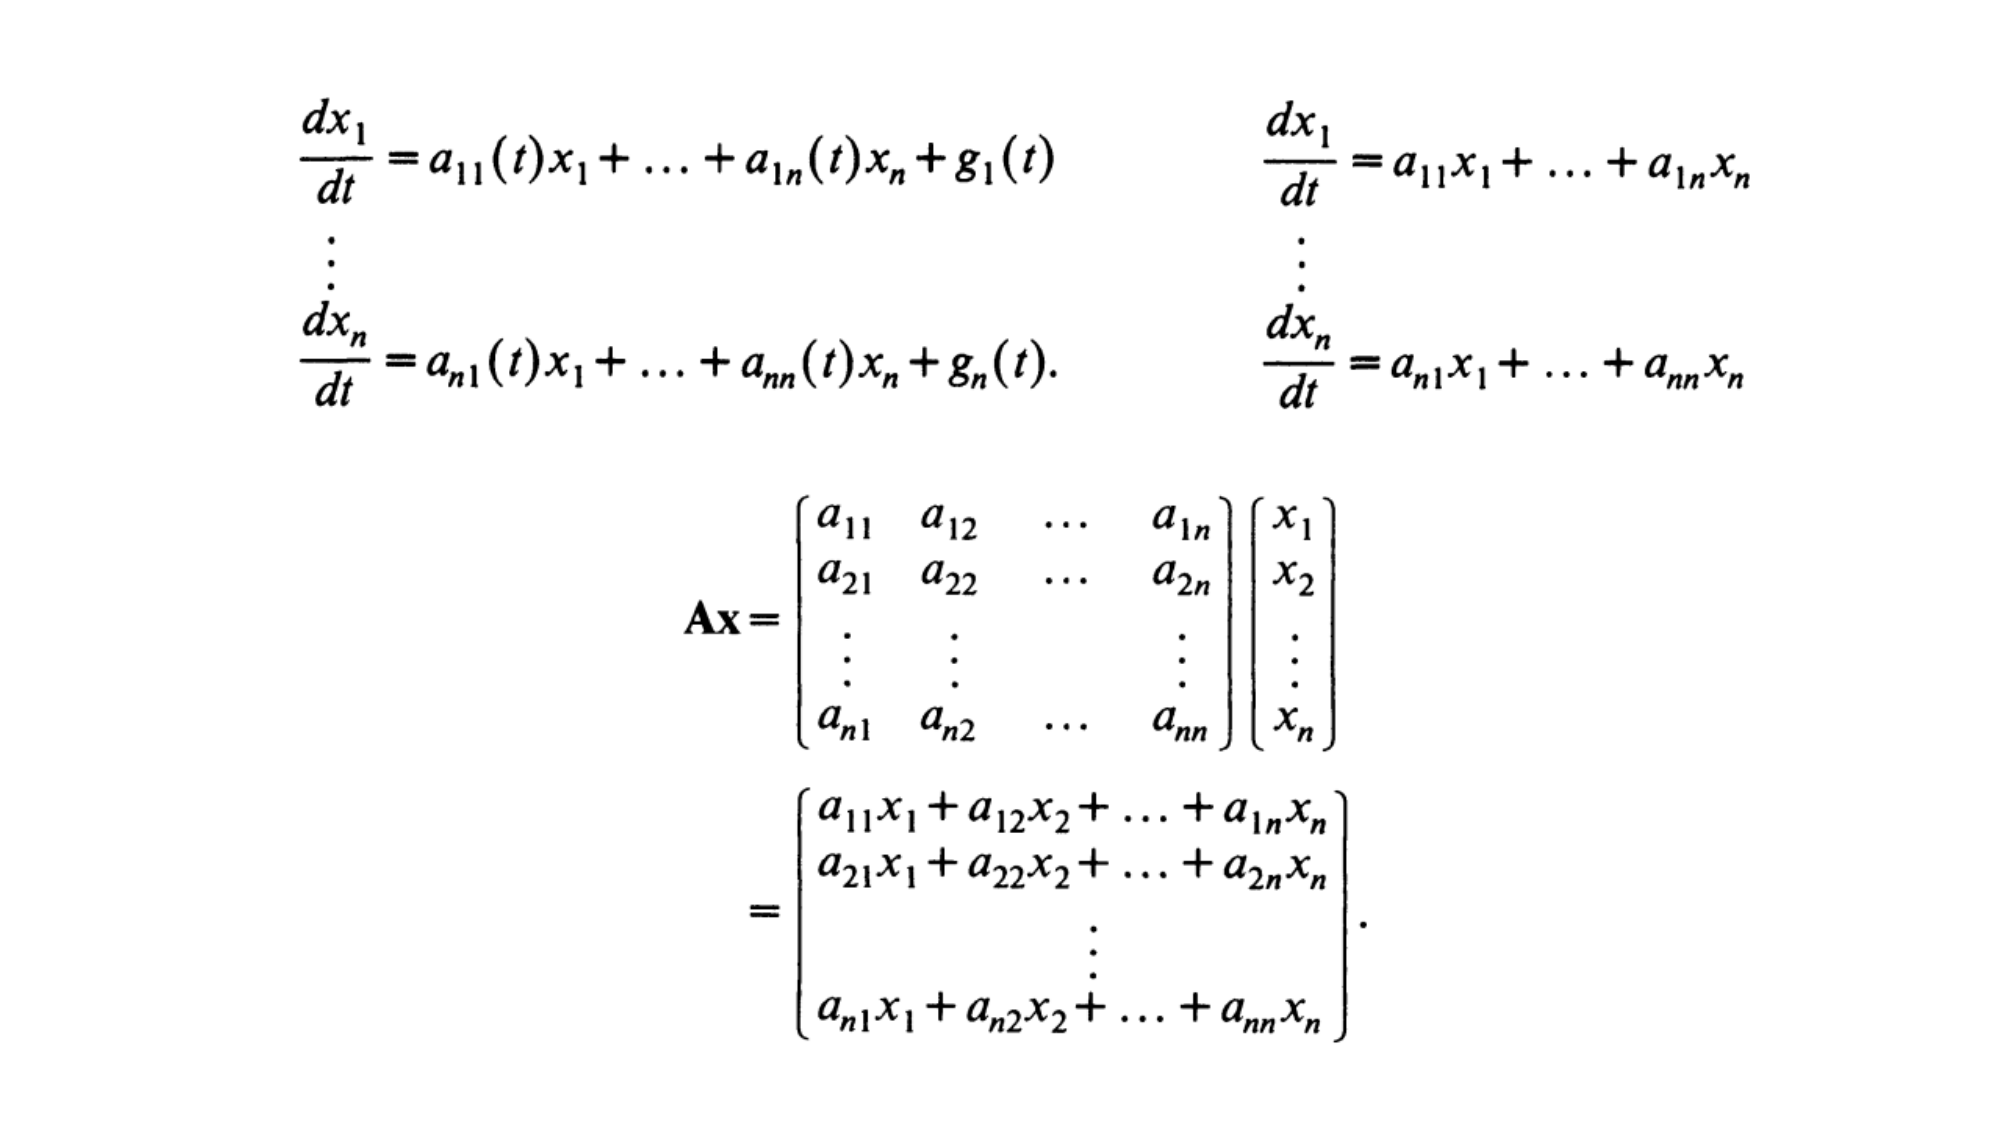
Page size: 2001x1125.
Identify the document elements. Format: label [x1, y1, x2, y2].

picture [264, 85, 1076, 428]
picture [1219, 85, 1775, 428]
picture [618, 459, 1417, 1074]
